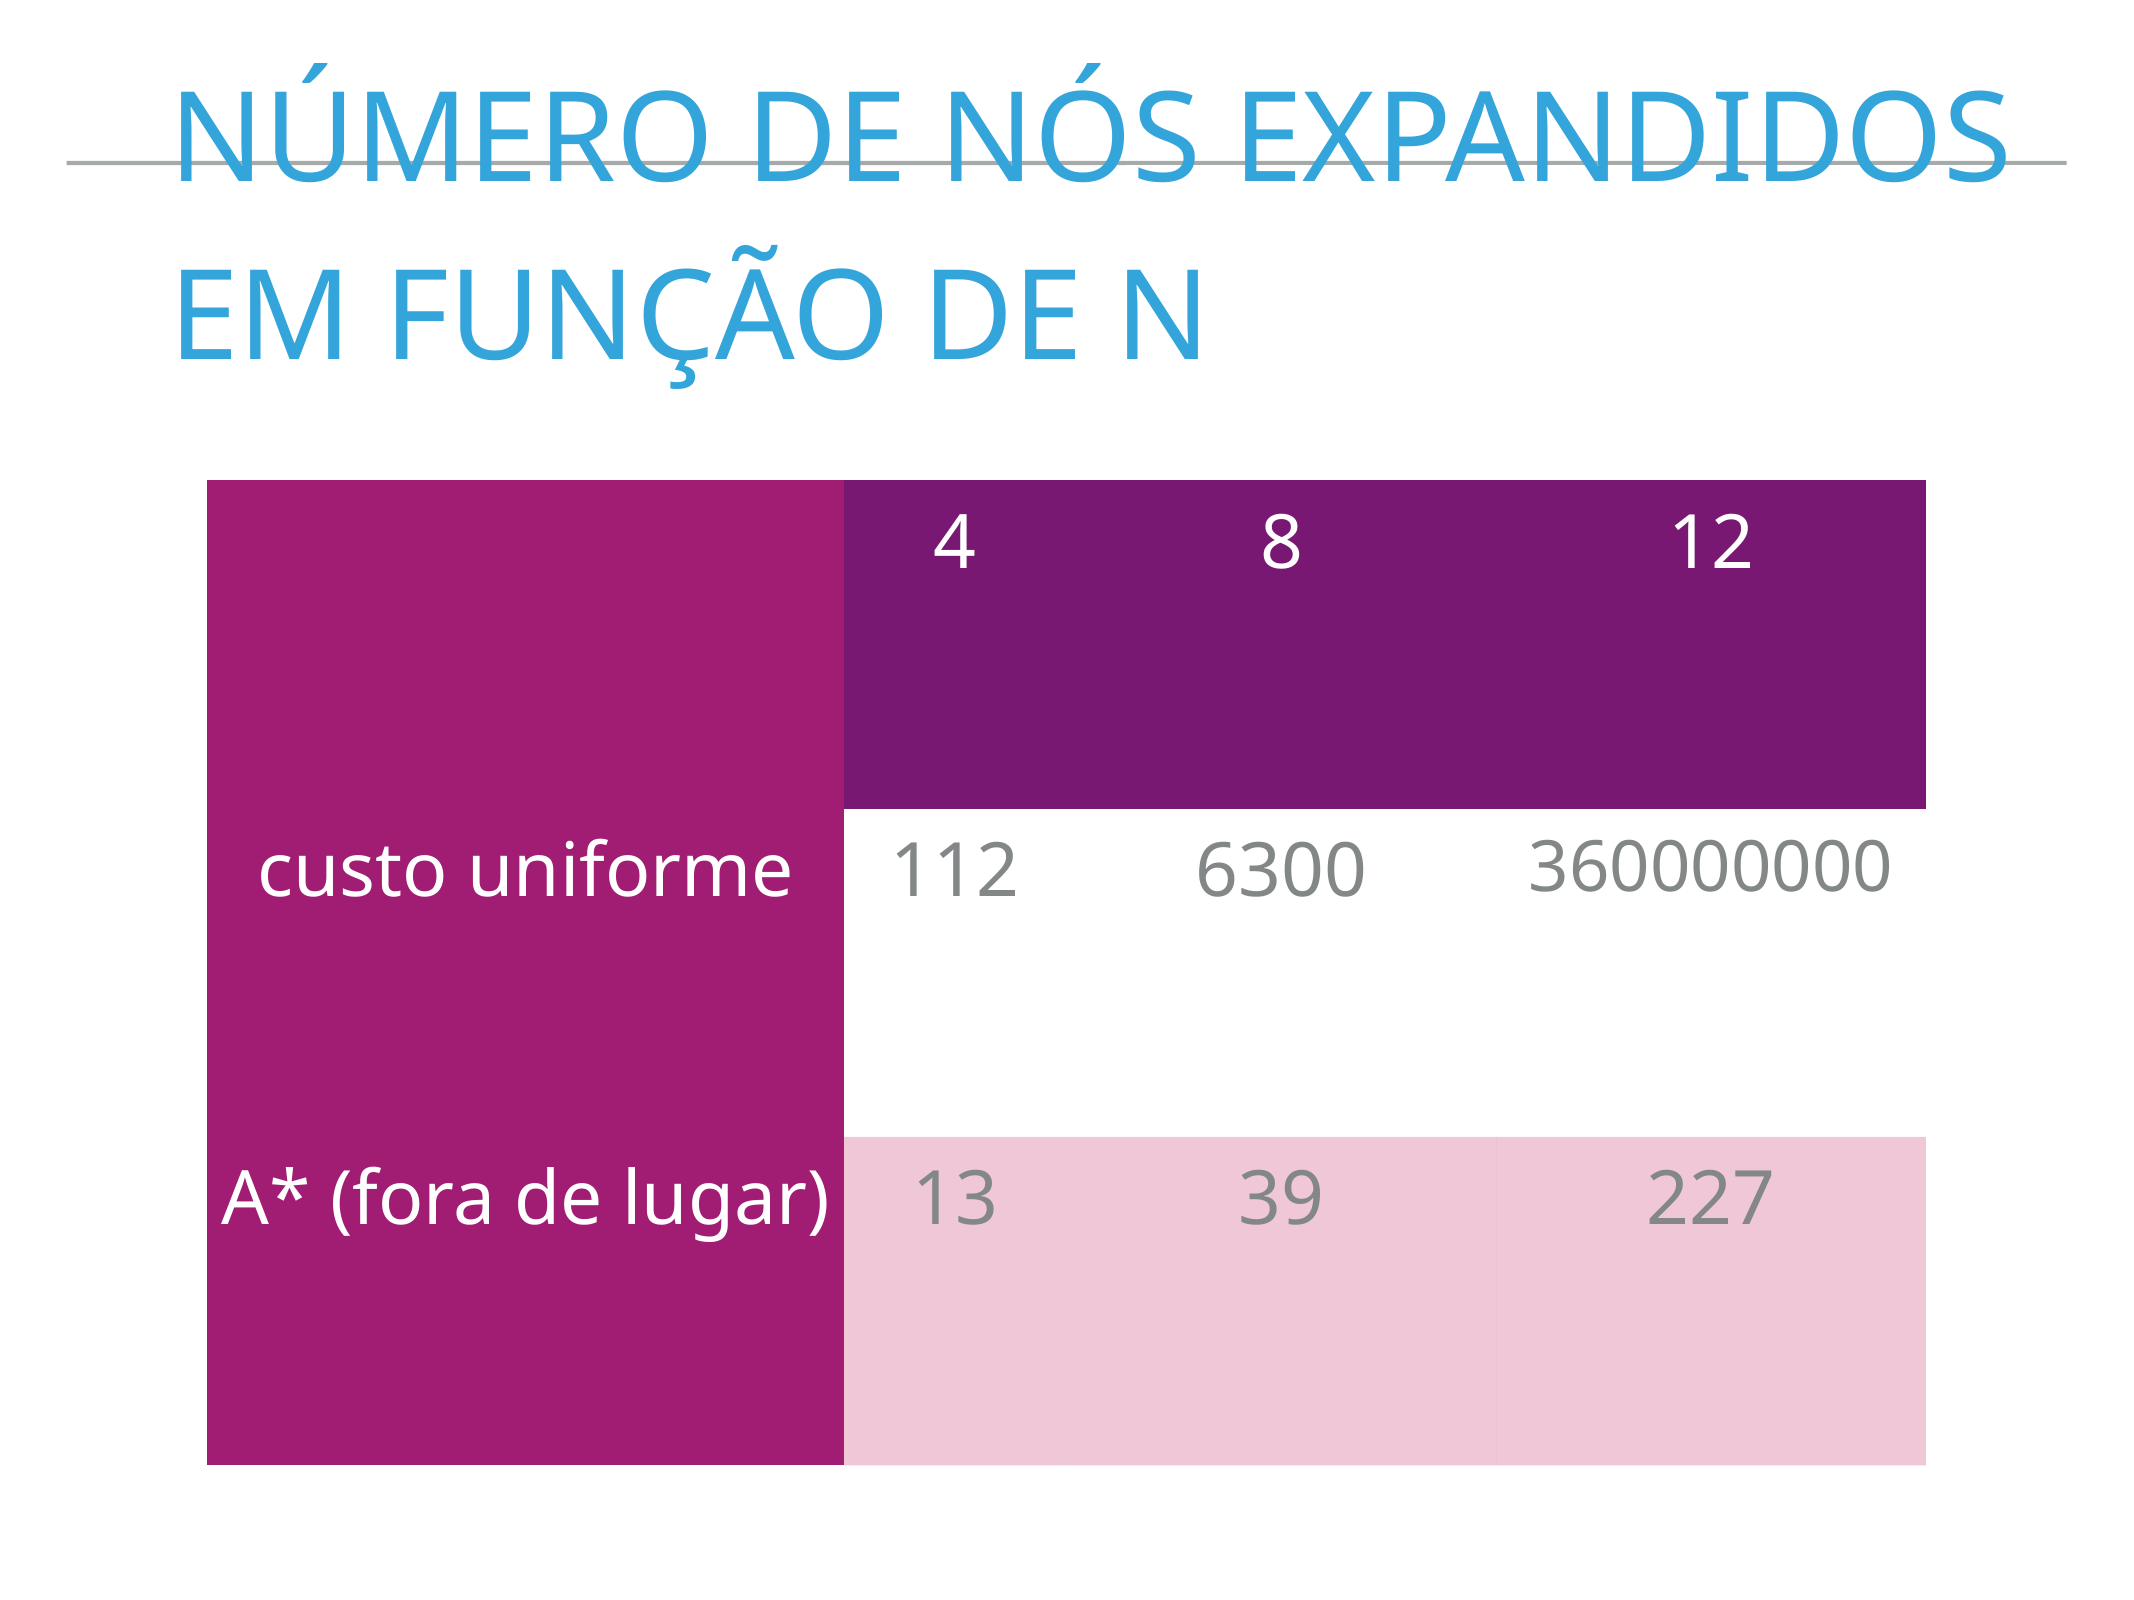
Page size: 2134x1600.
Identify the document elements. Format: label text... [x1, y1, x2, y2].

table_header 8 [1067, 480, 1496, 809]
table_header 4 [844, 480, 1067, 809]
table_cell A* (fora de lugar) [207, 1137, 844, 1465]
table_cell 13 [844, 1137, 1067, 1465]
table_header [207, 480, 844, 809]
table_cell custo uniforme [207, 809, 844, 1137]
table_cell 6300 [1067, 809, 1496, 1137]
table_cell 227 [1496, 1137, 1926, 1465]
table_header 12 [1496, 480, 1926, 809]
table_cell 360000000 [1496, 809, 1926, 1137]
table_cell 112 [844, 809, 1067, 1137]
text_box Número de nós expandidos em função DE N [160, 76, 2022, 392]
table_cell 39 [1067, 1137, 1496, 1465]
